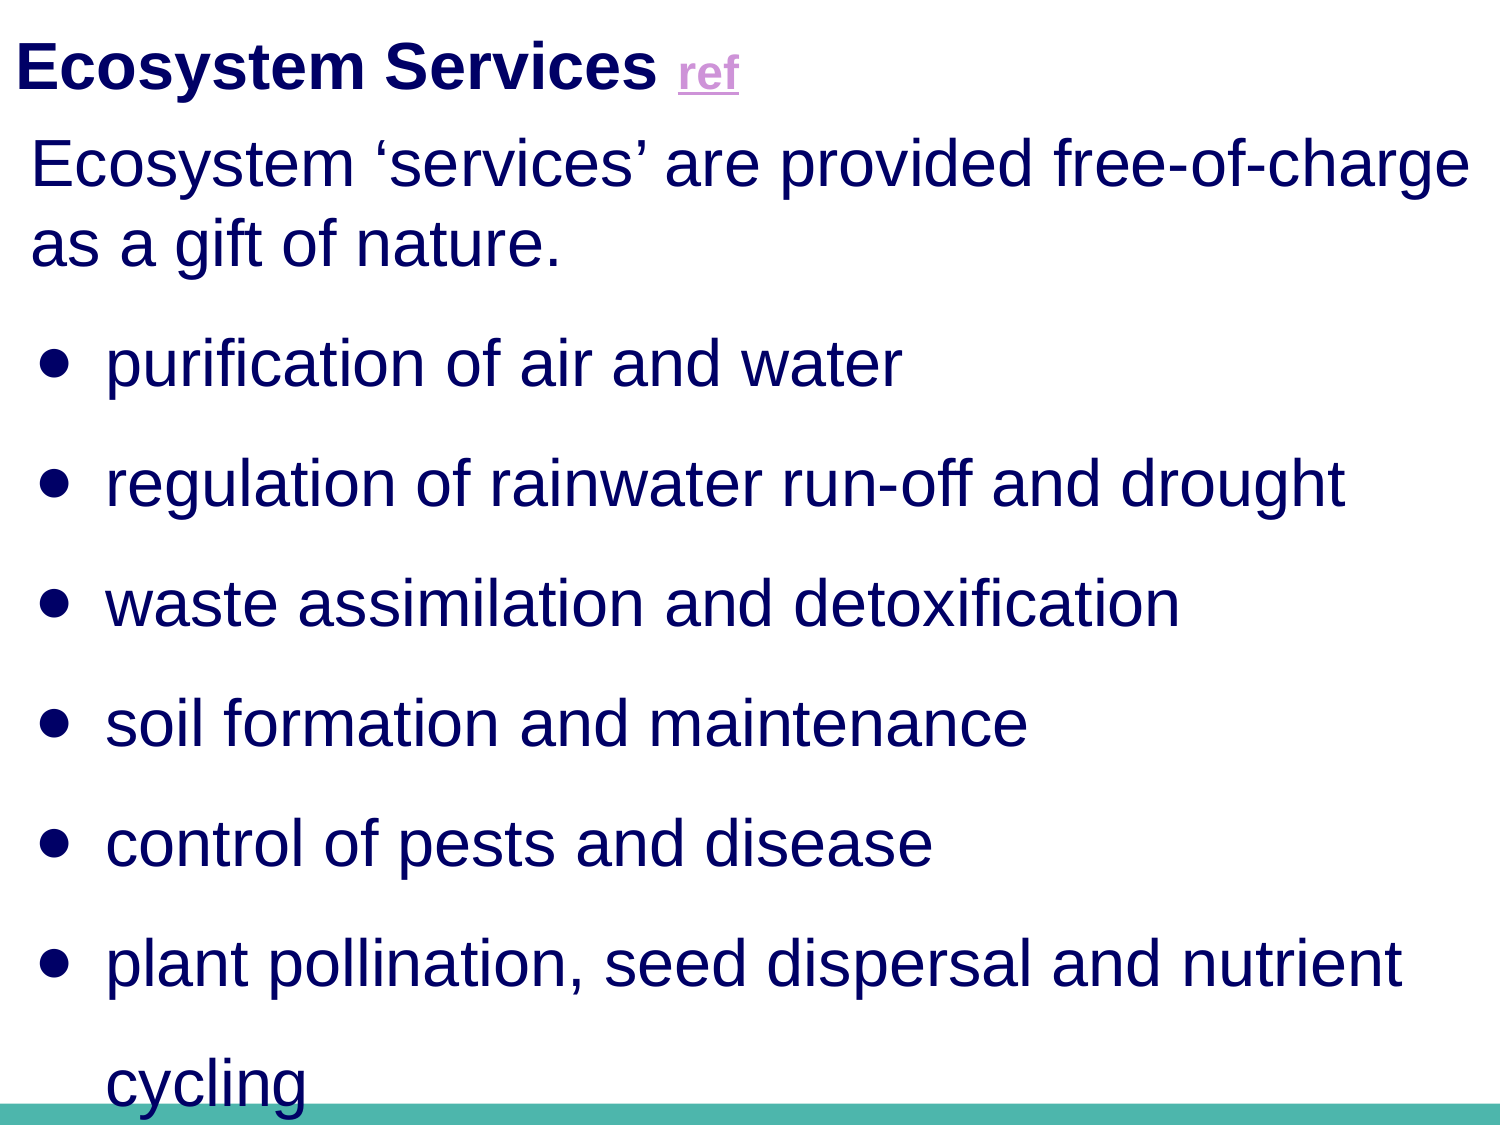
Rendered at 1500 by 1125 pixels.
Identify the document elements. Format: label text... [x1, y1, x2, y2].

text_box Ecosystem ‘services’ are provided free-of-charge as a gift of nature. purification of air and water regulation of rainwater run-off and drought waste assimilation and detoxification soil formation and maintenance control of pests and disease plant pollination, seed dispersal and nutrient cycling [15, 114, 1500, 1125]
text_box Ecosystem Services ref [0, 0, 811, 115]
